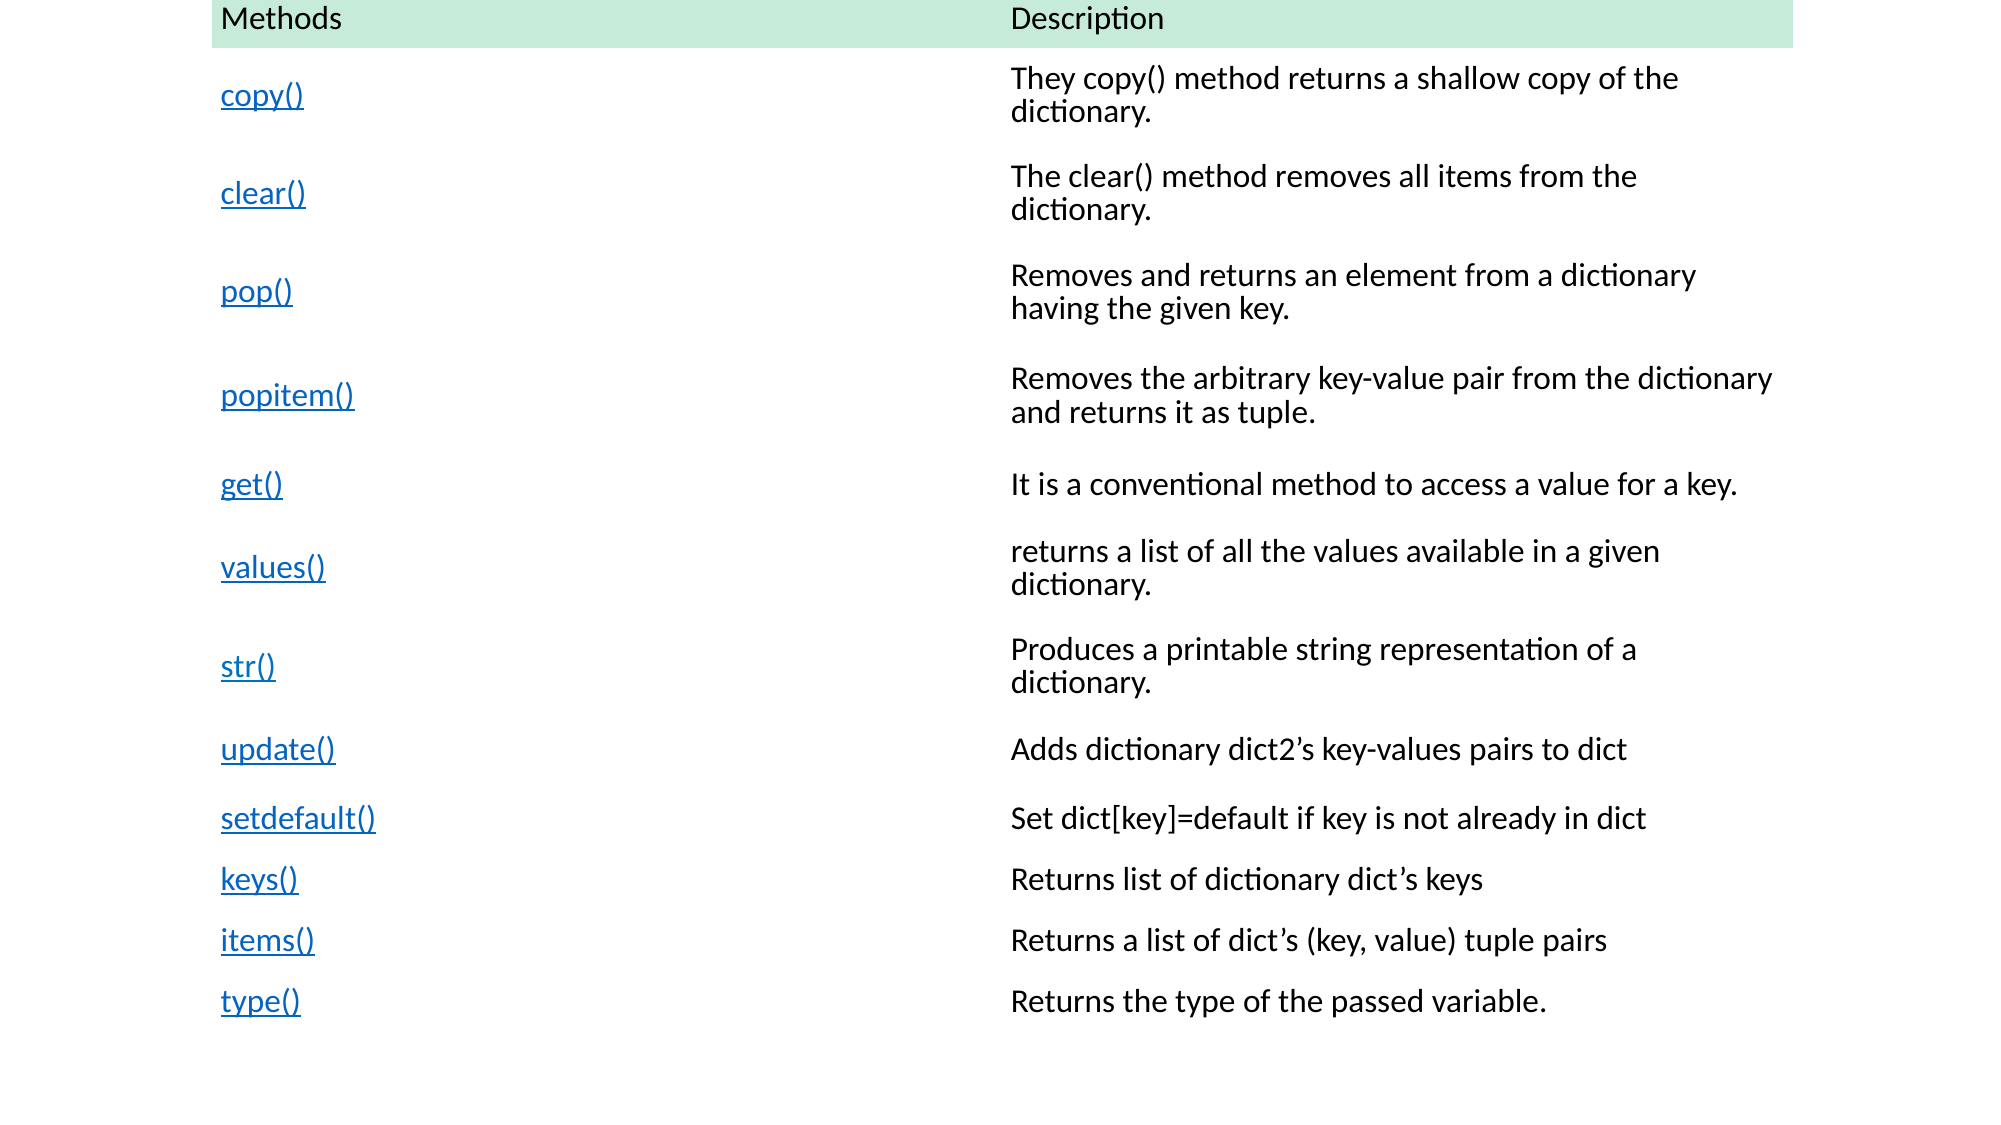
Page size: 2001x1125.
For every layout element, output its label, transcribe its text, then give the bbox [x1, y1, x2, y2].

table_cell update() [212, 718, 1002, 787]
table_cell Produces a printable string representation of a dictionary. [1002, 620, 1793, 718]
table_cell popitem() [212, 343, 1002, 453]
table_cell clear() [212, 147, 1002, 245]
table_cell copy() [212, 48, 1002, 147]
table_cell setdefault() [212, 787, 1002, 855]
table_cell Set dict[key]=default if key is not already in dict [1002, 787, 1793, 855]
table_cell str() [212, 620, 1002, 718]
table_cell values() [212, 522, 1002, 620]
table_cell The clear() method removes all items from the dictionary. [1002, 147, 1793, 245]
table_header Description [1002, 0, 1793, 48]
table_header Methods [212, 0, 1002, 48]
table_cell Returns the type of the passed variable. [1002, 977, 1793, 1031]
table_cell keys() [212, 855, 1002, 909]
table_cell Returns a list of dict’s (key, value) tuple pairs [1002, 909, 1793, 977]
table_cell returns a list of all the values available in a given dictionary. [1002, 522, 1793, 620]
table_cell items() [212, 909, 1002, 977]
text_box [433, 194, 1268, 300]
table_cell Removes and returns an element from a dictionary having the given key. [1002, 245, 1793, 343]
table_cell type() [212, 977, 1002, 1031]
table_cell They copy() method returns a shallow copy of the dictionary. [1002, 48, 1793, 147]
table_cell Adds dictionary dict2’s key-values pairs to dict [1002, 718, 1793, 787]
table_cell pop() [212, 245, 1002, 343]
table_cell get() [212, 453, 1002, 522]
table_cell It is a conventional method to access a value for a key. [1002, 453, 1793, 522]
table_cell Returns list of dictionary dict’s keys [1002, 855, 1793, 909]
table_cell Removes the arbitrary key-value pair from the dictionary and returns it as tuple. [1002, 343, 1793, 453]
